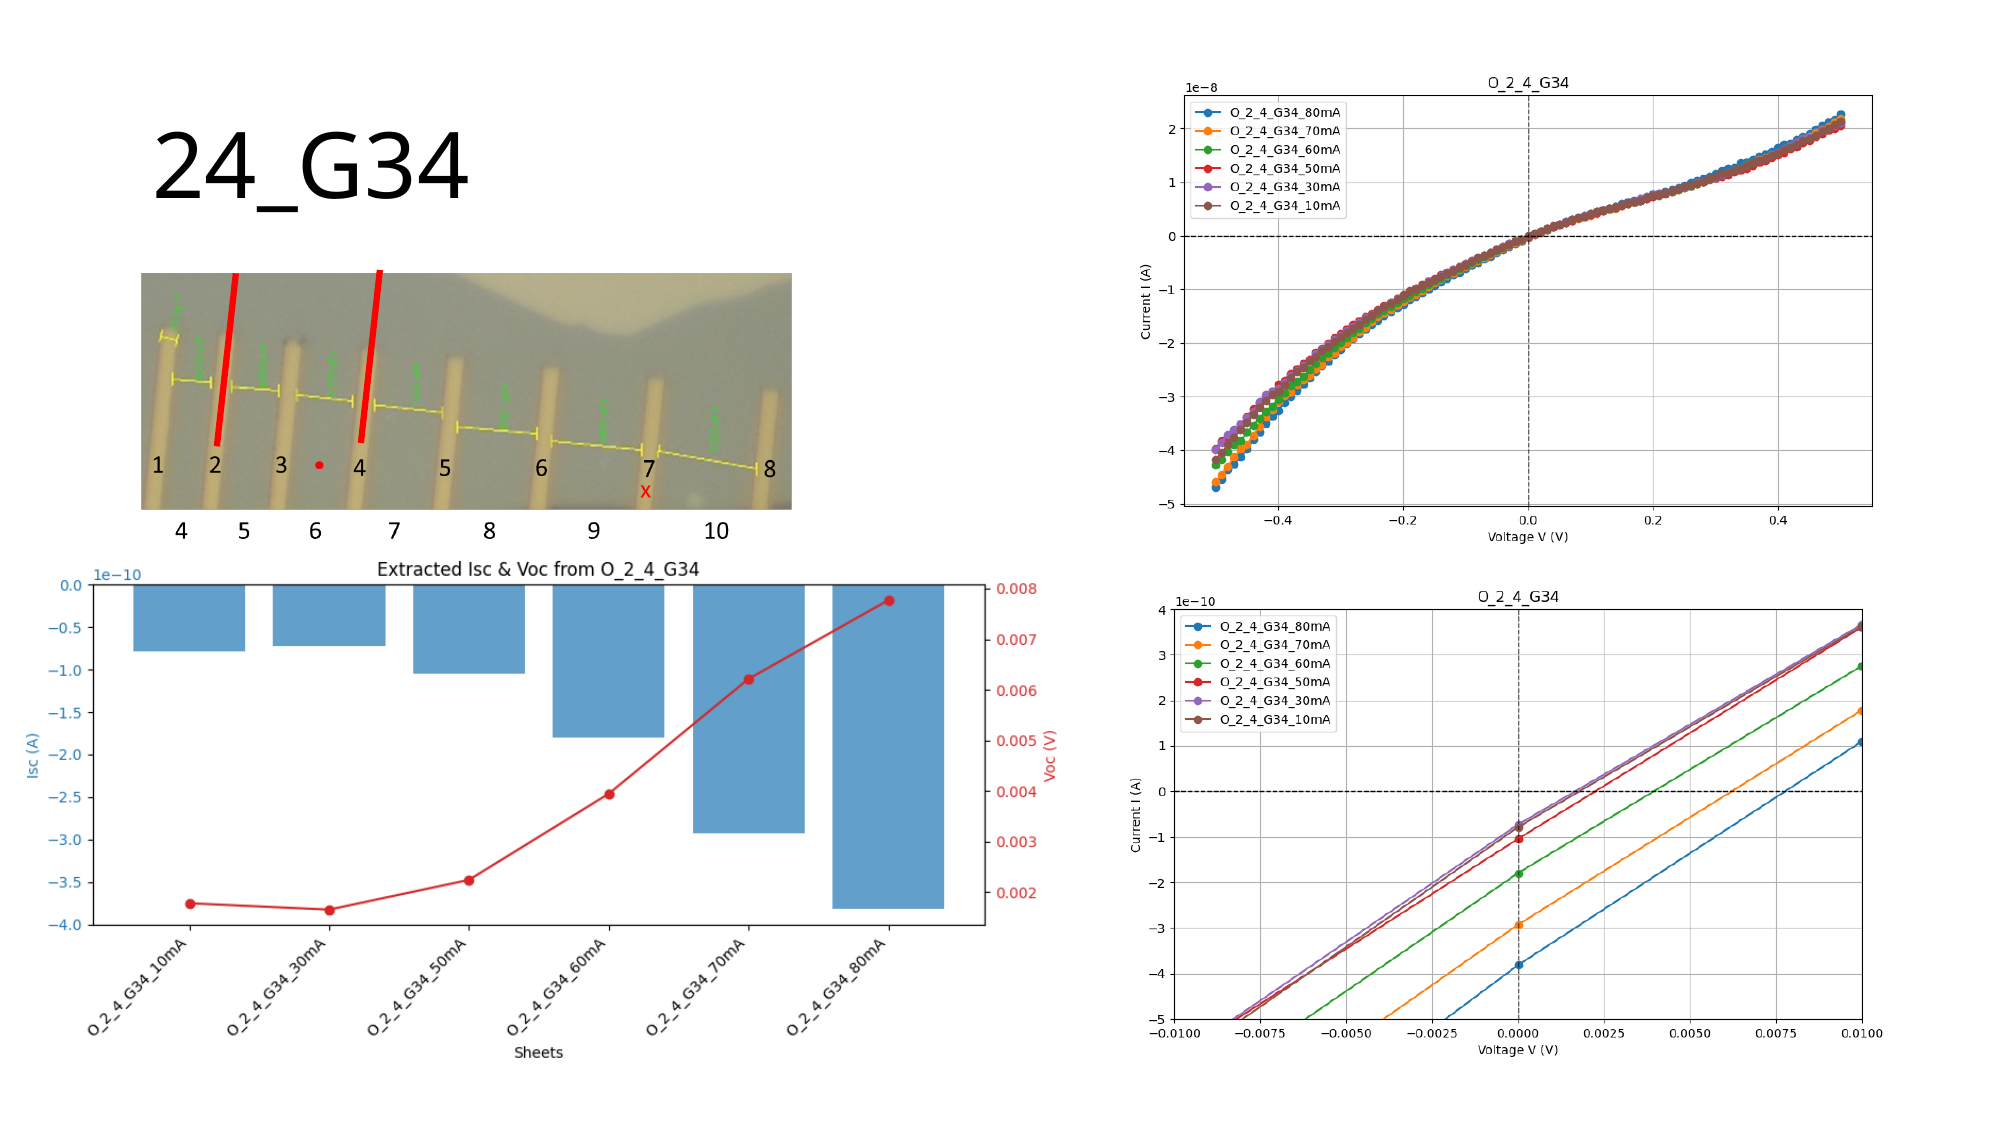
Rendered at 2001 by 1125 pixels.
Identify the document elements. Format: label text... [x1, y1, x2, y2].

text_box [360, 269, 380, 443]
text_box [216, 273, 236, 447]
picture [10, 31, 1960, 1077]
title 24_G34 [137, 59, 1073, 278]
